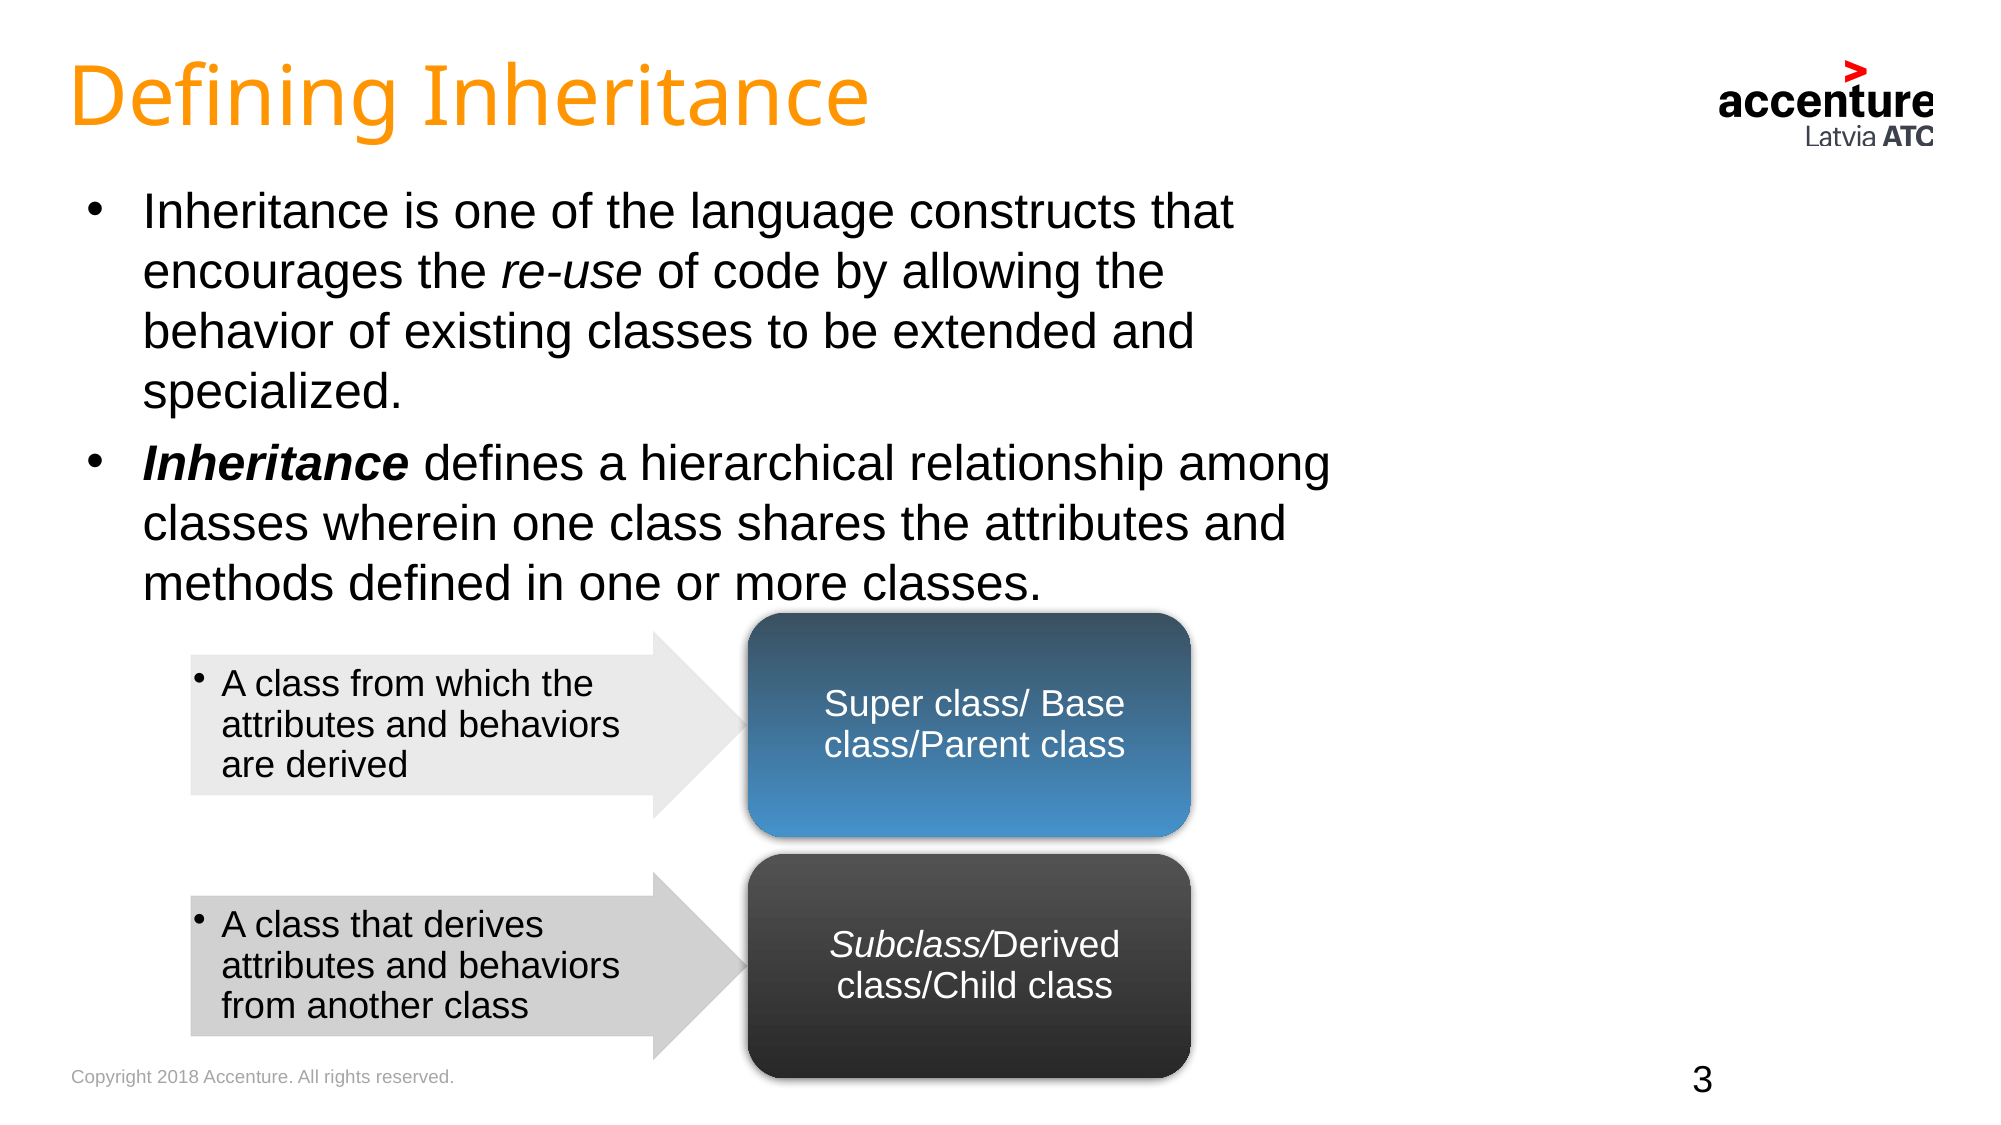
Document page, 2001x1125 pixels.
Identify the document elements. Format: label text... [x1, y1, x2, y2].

list Inheritance is one of the language constructs that encourages the re-use of code by allowing the behavior of existing classes to be extended and specialized. Inheritance defines a hierarchical relationship among classes wherein one class shares the attributes and methods defined in one or more classes. [71, 170, 1385, 993]
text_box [191, 435, 1192, 1102]
title Defining Inheritance [67, 61, 1316, 226]
text_box 3 [1449, 1062, 1728, 1107]
